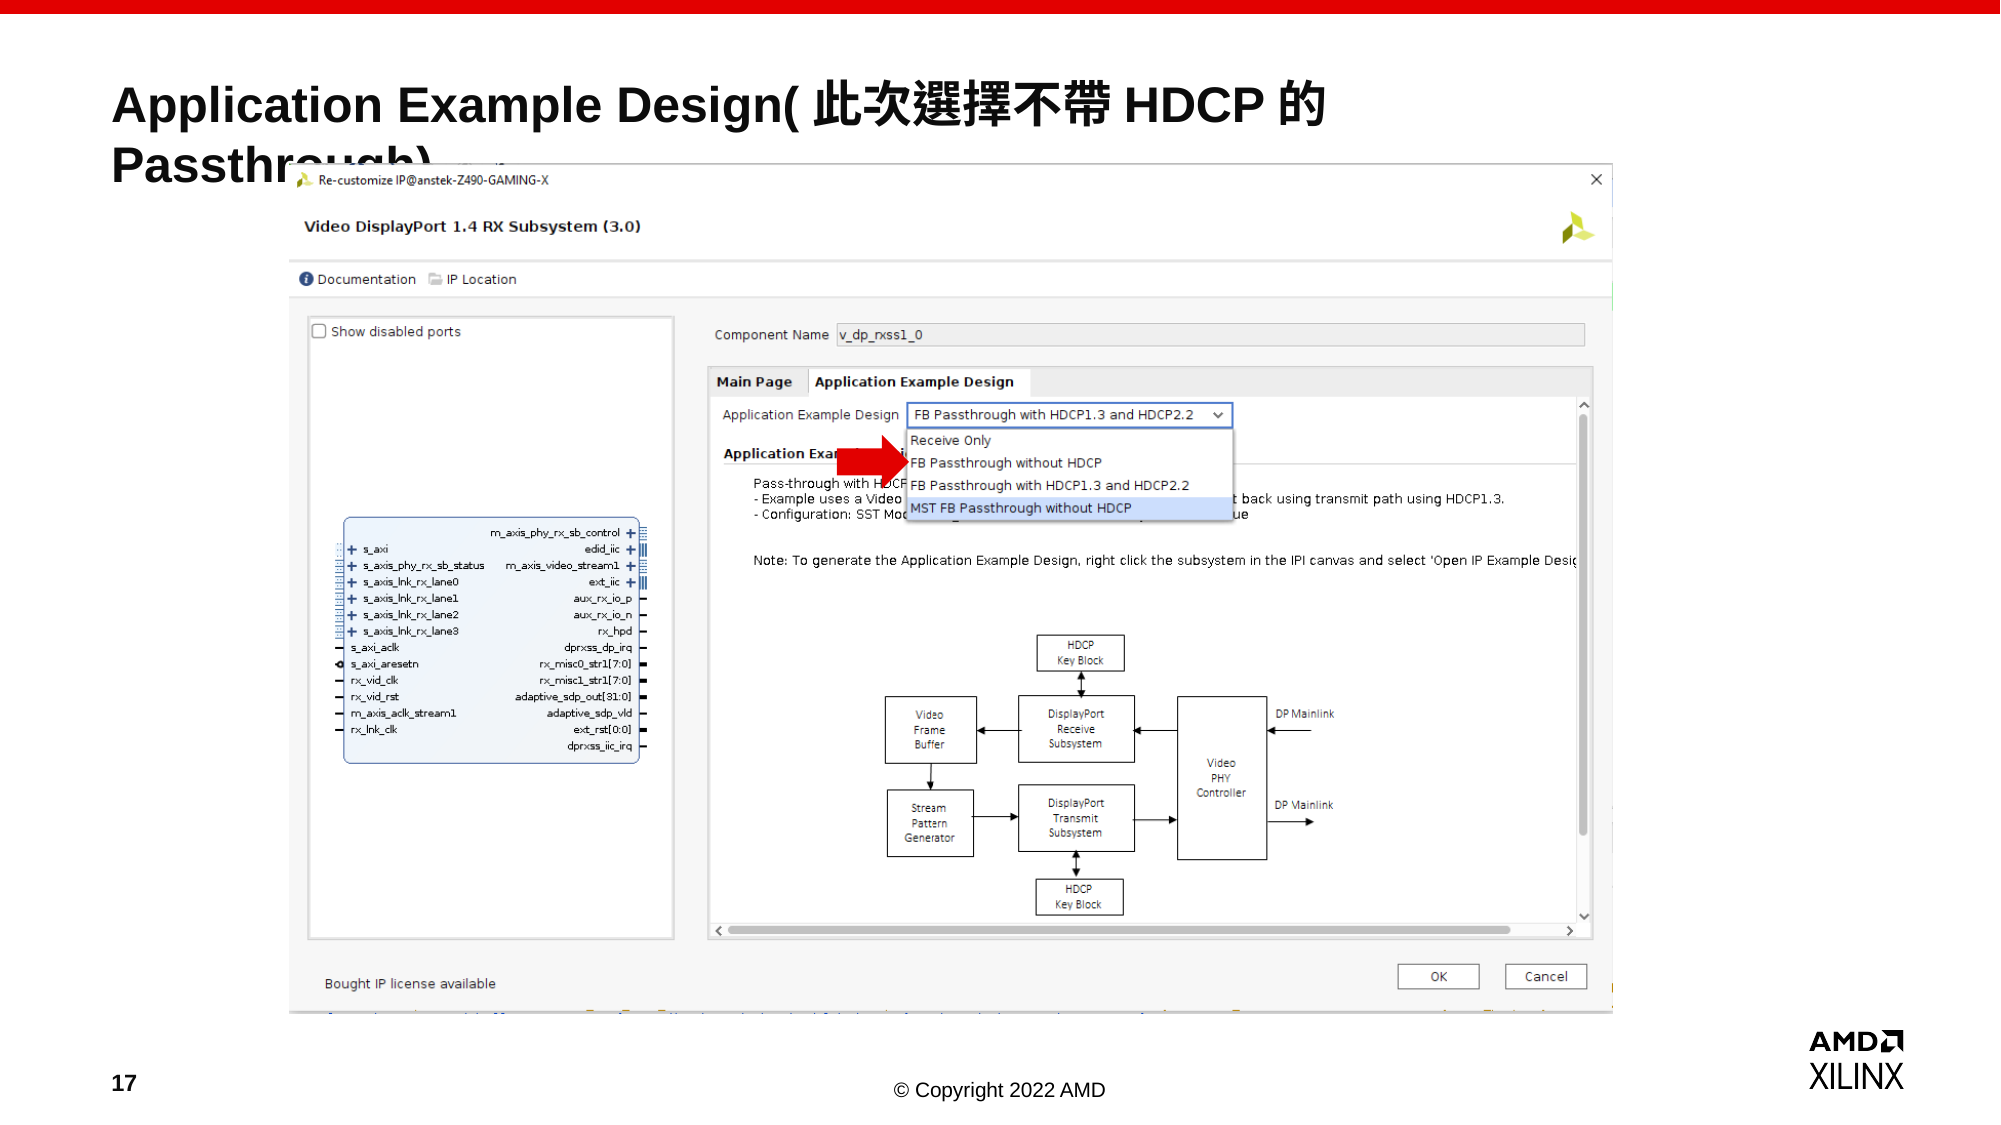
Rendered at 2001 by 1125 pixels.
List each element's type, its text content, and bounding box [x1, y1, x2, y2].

slide_number 17 [96, 1043, 257, 1104]
text_box Application Example Design(此次選擇不帶HDCP的Passthrough) [96, 65, 1613, 201]
picture [289, 163, 1613, 1014]
picture [1809, 1030, 1904, 1089]
